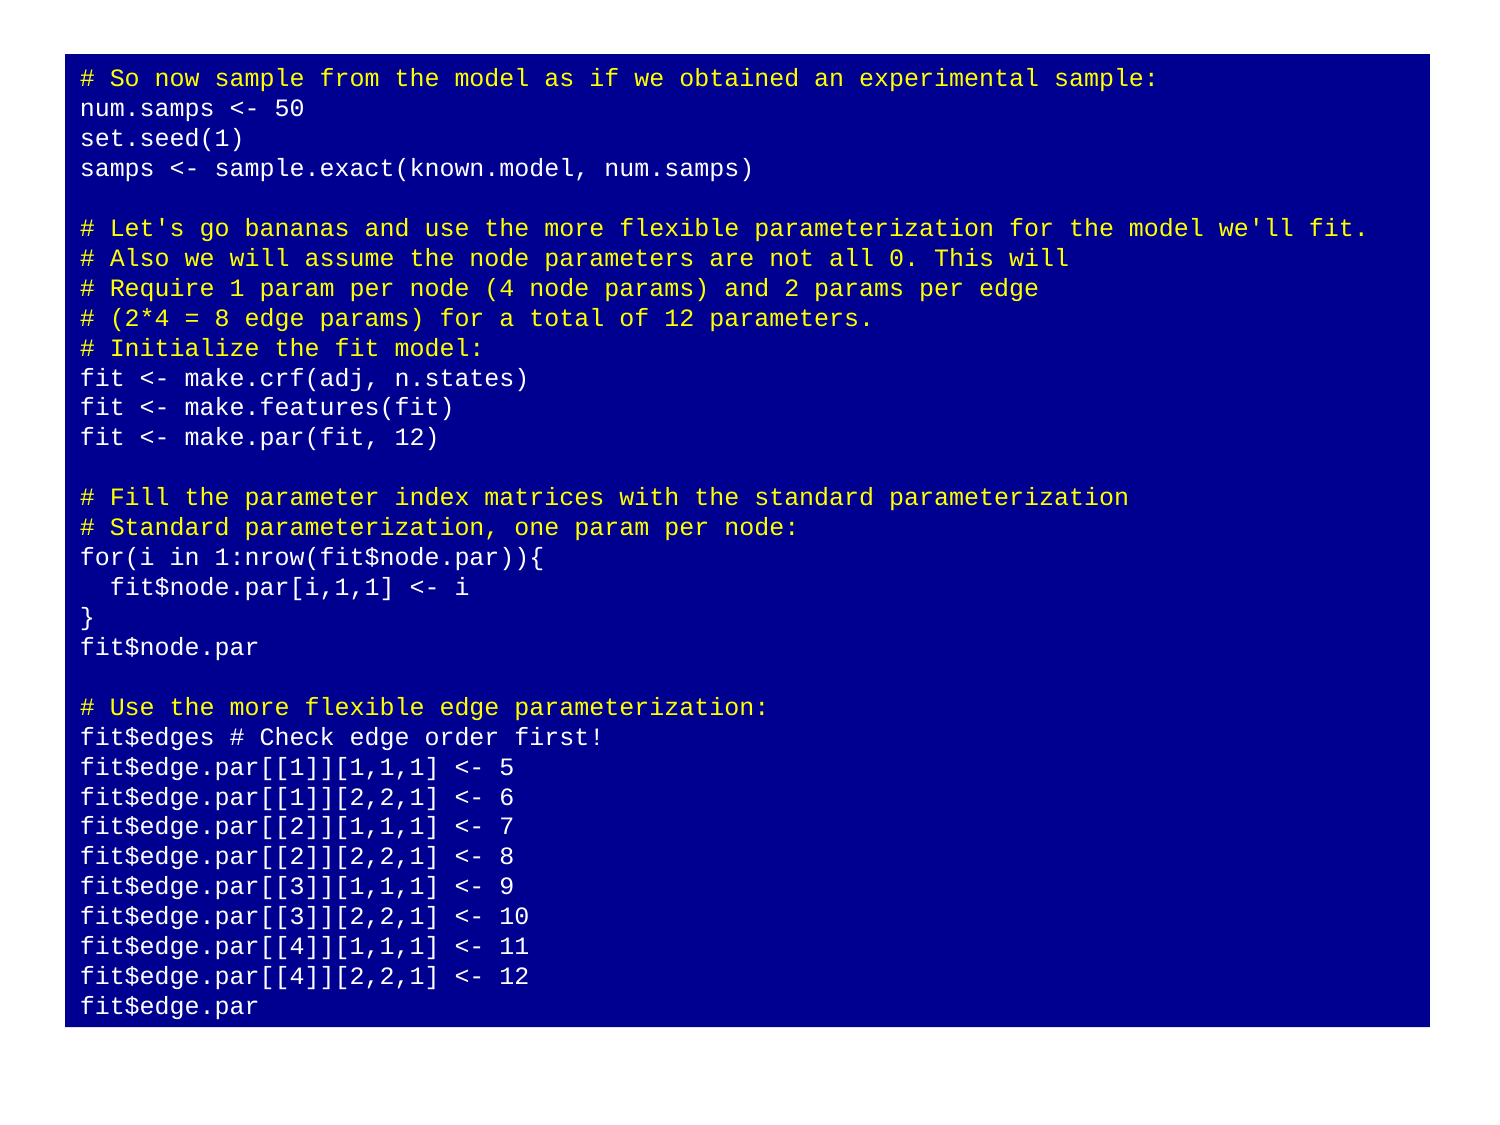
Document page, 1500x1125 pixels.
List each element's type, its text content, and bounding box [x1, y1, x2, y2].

text_box # So now sample from the model as if we obtained an experimental sample: num.samps <- 50 set.seed(1) samps <- sample.exact(known.model, num.samps) # Let's go bananas and use the more flexible parameterization for the model we'll fit. # Also we will assume the node parameters are not all 0. This will # Require 1 param per node (4 node params) and 2 params per edge # (2*4 = 8 edge params) for a total of 12 parameters. # Initialize the fit model: fit <- make.crf(adj, n.states) fit <- make.features(fit) fit <- make.par(fit, 12) # Fill the parameter index matrices with the standard parameterization # Standard parameterization, one param per node: for(i in 1:nrow(fit$node.par)){ fit$node.par[i,1,1] <- i } fit$node.par # Use the more flexible edge parameterization: fit$edges # Check edge order first! fit$edge.par[[1]][1,1,1] <- 5 fit$edge.par[[1]][2,2,1] <- 6 fit$edge.par[[2]][1,1,1] <- 7 fit$edge.par[[2]][2,2,1] <- 8 fit$edge.par[[3]][1,1,1] <- 9 fit$edge.par[[3]][2,2,1] <- 10 fit$edge.par[[4]][1,1,1] <- 11 fit$edge.par[[4]][2,2,1] <- 12 fit$edge.par [65, 54, 1430, 1028]
